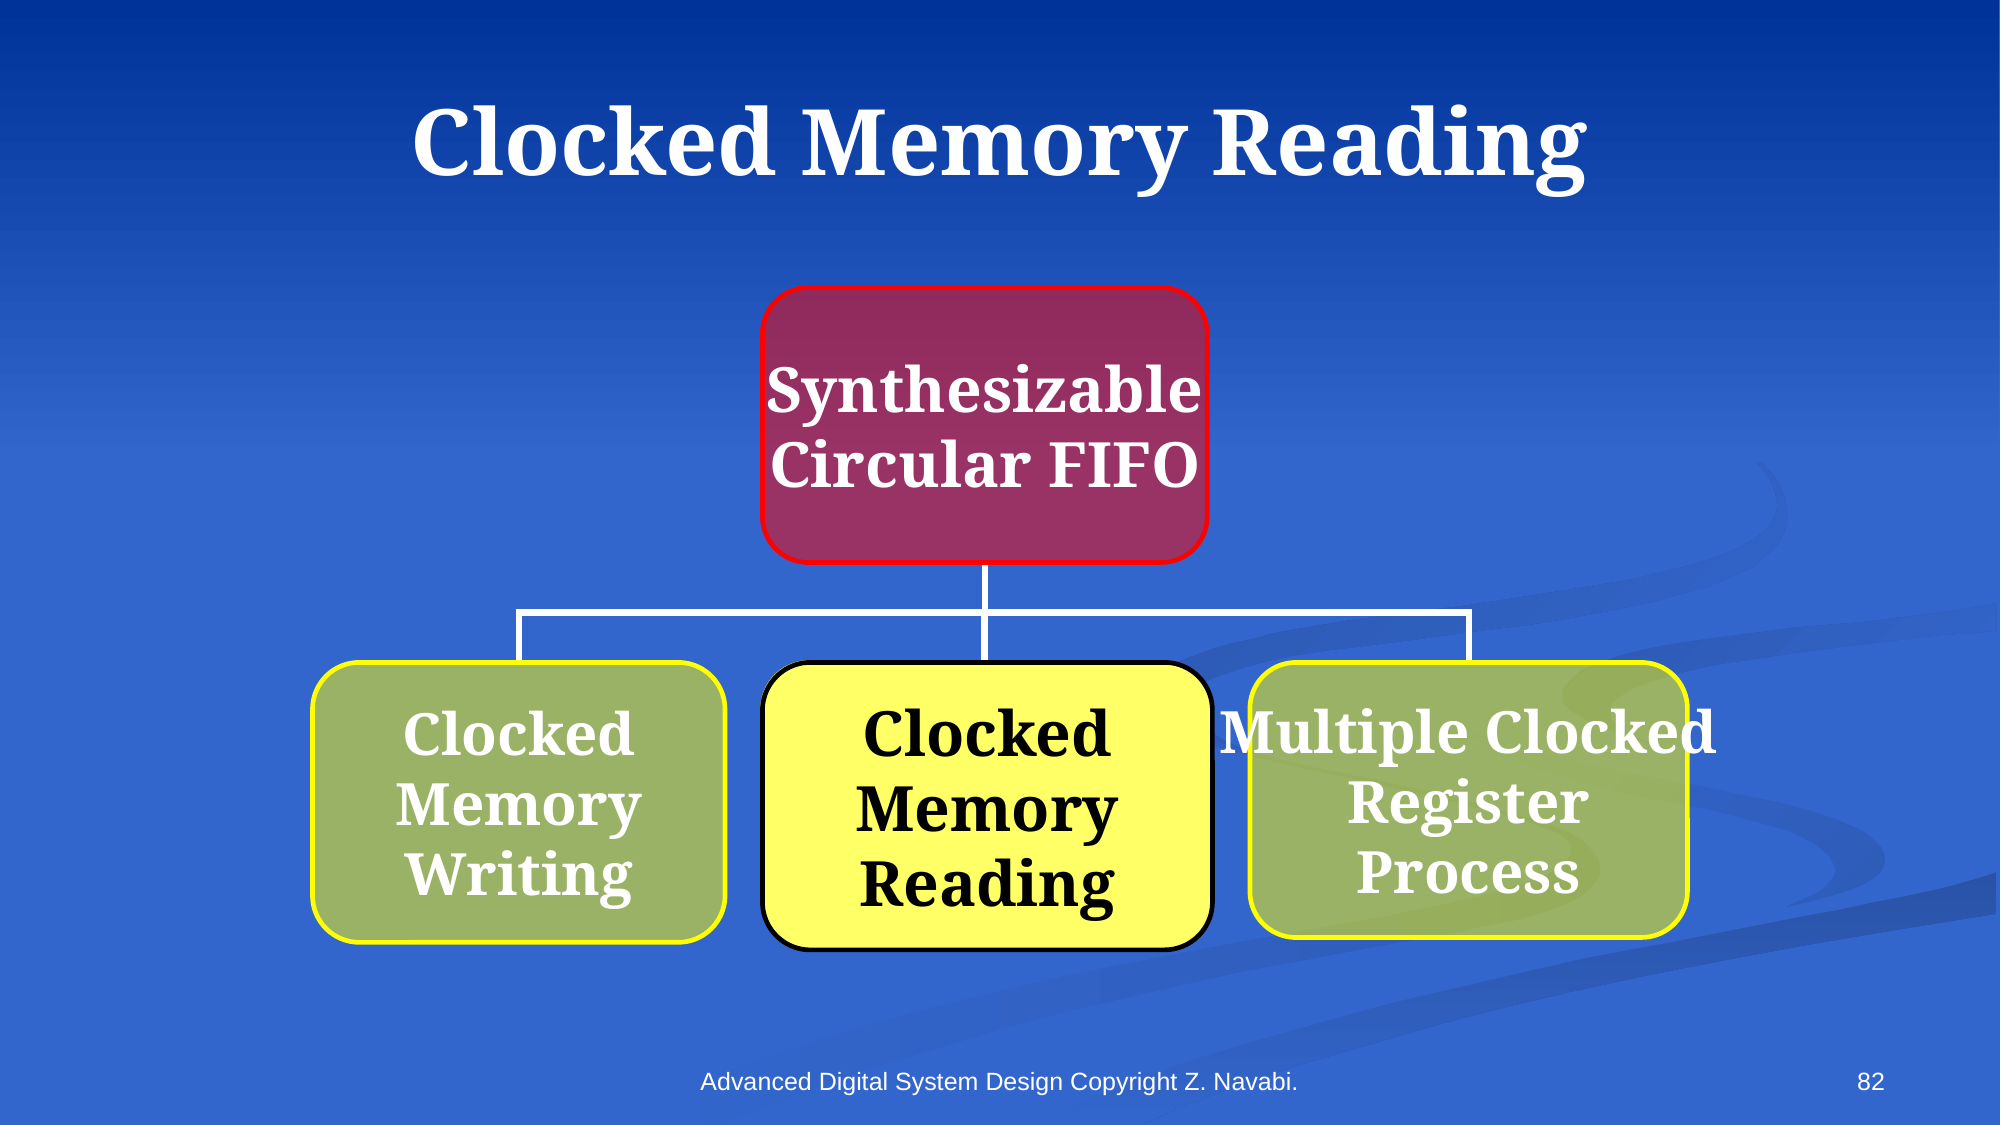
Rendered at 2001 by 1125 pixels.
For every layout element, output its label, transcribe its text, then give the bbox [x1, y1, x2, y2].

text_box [312, 199, 1688, 943]
title Clocked Memory Reading [287, 44, 1713, 233]
footer Advanced Digital System Design Copyright Z. Navabi. [683, 1024, 1317, 1104]
slide_number 82 [1433, 1024, 1901, 1104]
